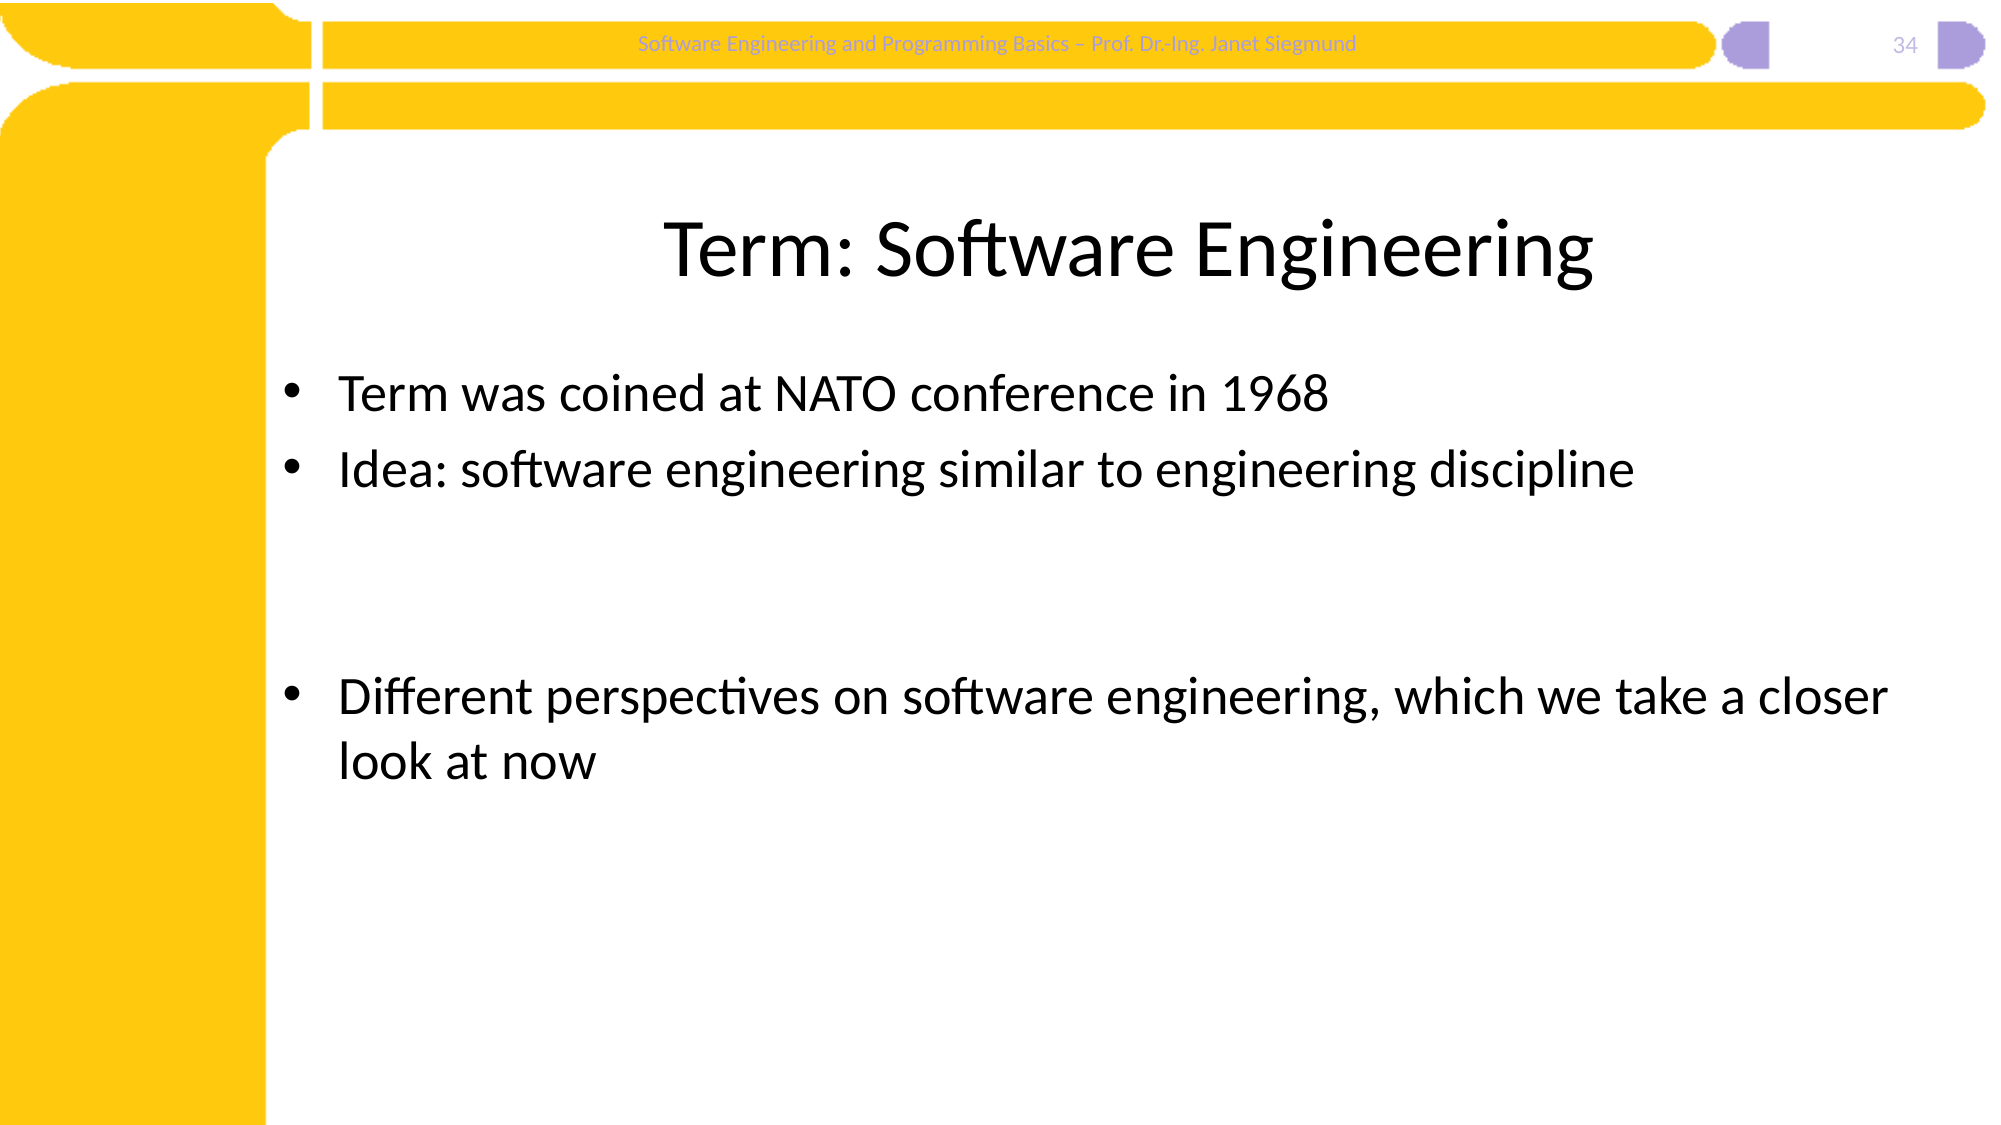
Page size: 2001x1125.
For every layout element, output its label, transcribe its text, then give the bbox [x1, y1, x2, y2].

title Term: Software Engineering [267, 149, 1993, 338]
picture [0, 3, 1999, 1125]
slide_number 34 [1767, 20, 1934, 67]
list Term was coined at NATO conference in 1968 Idea: software engineering similar to engineering discipline Different perspectives on software engineering, which we take a closer look at now [267, 349, 1993, 1104]
